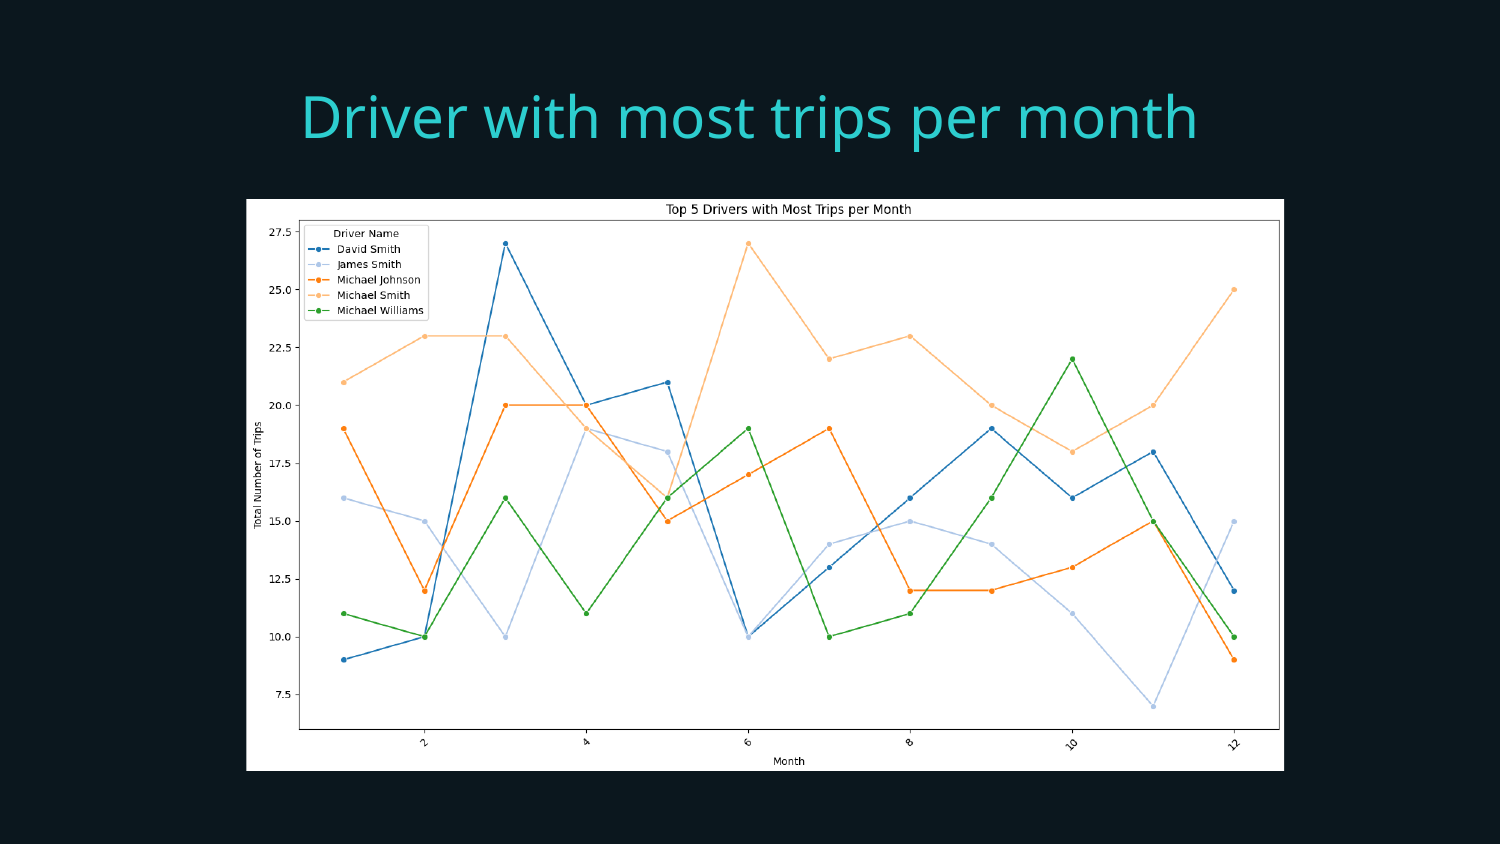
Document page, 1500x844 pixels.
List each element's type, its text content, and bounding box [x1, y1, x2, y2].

title Driver with most trips per month [117, 72, 1383, 167]
picture [246, 199, 1285, 771]
